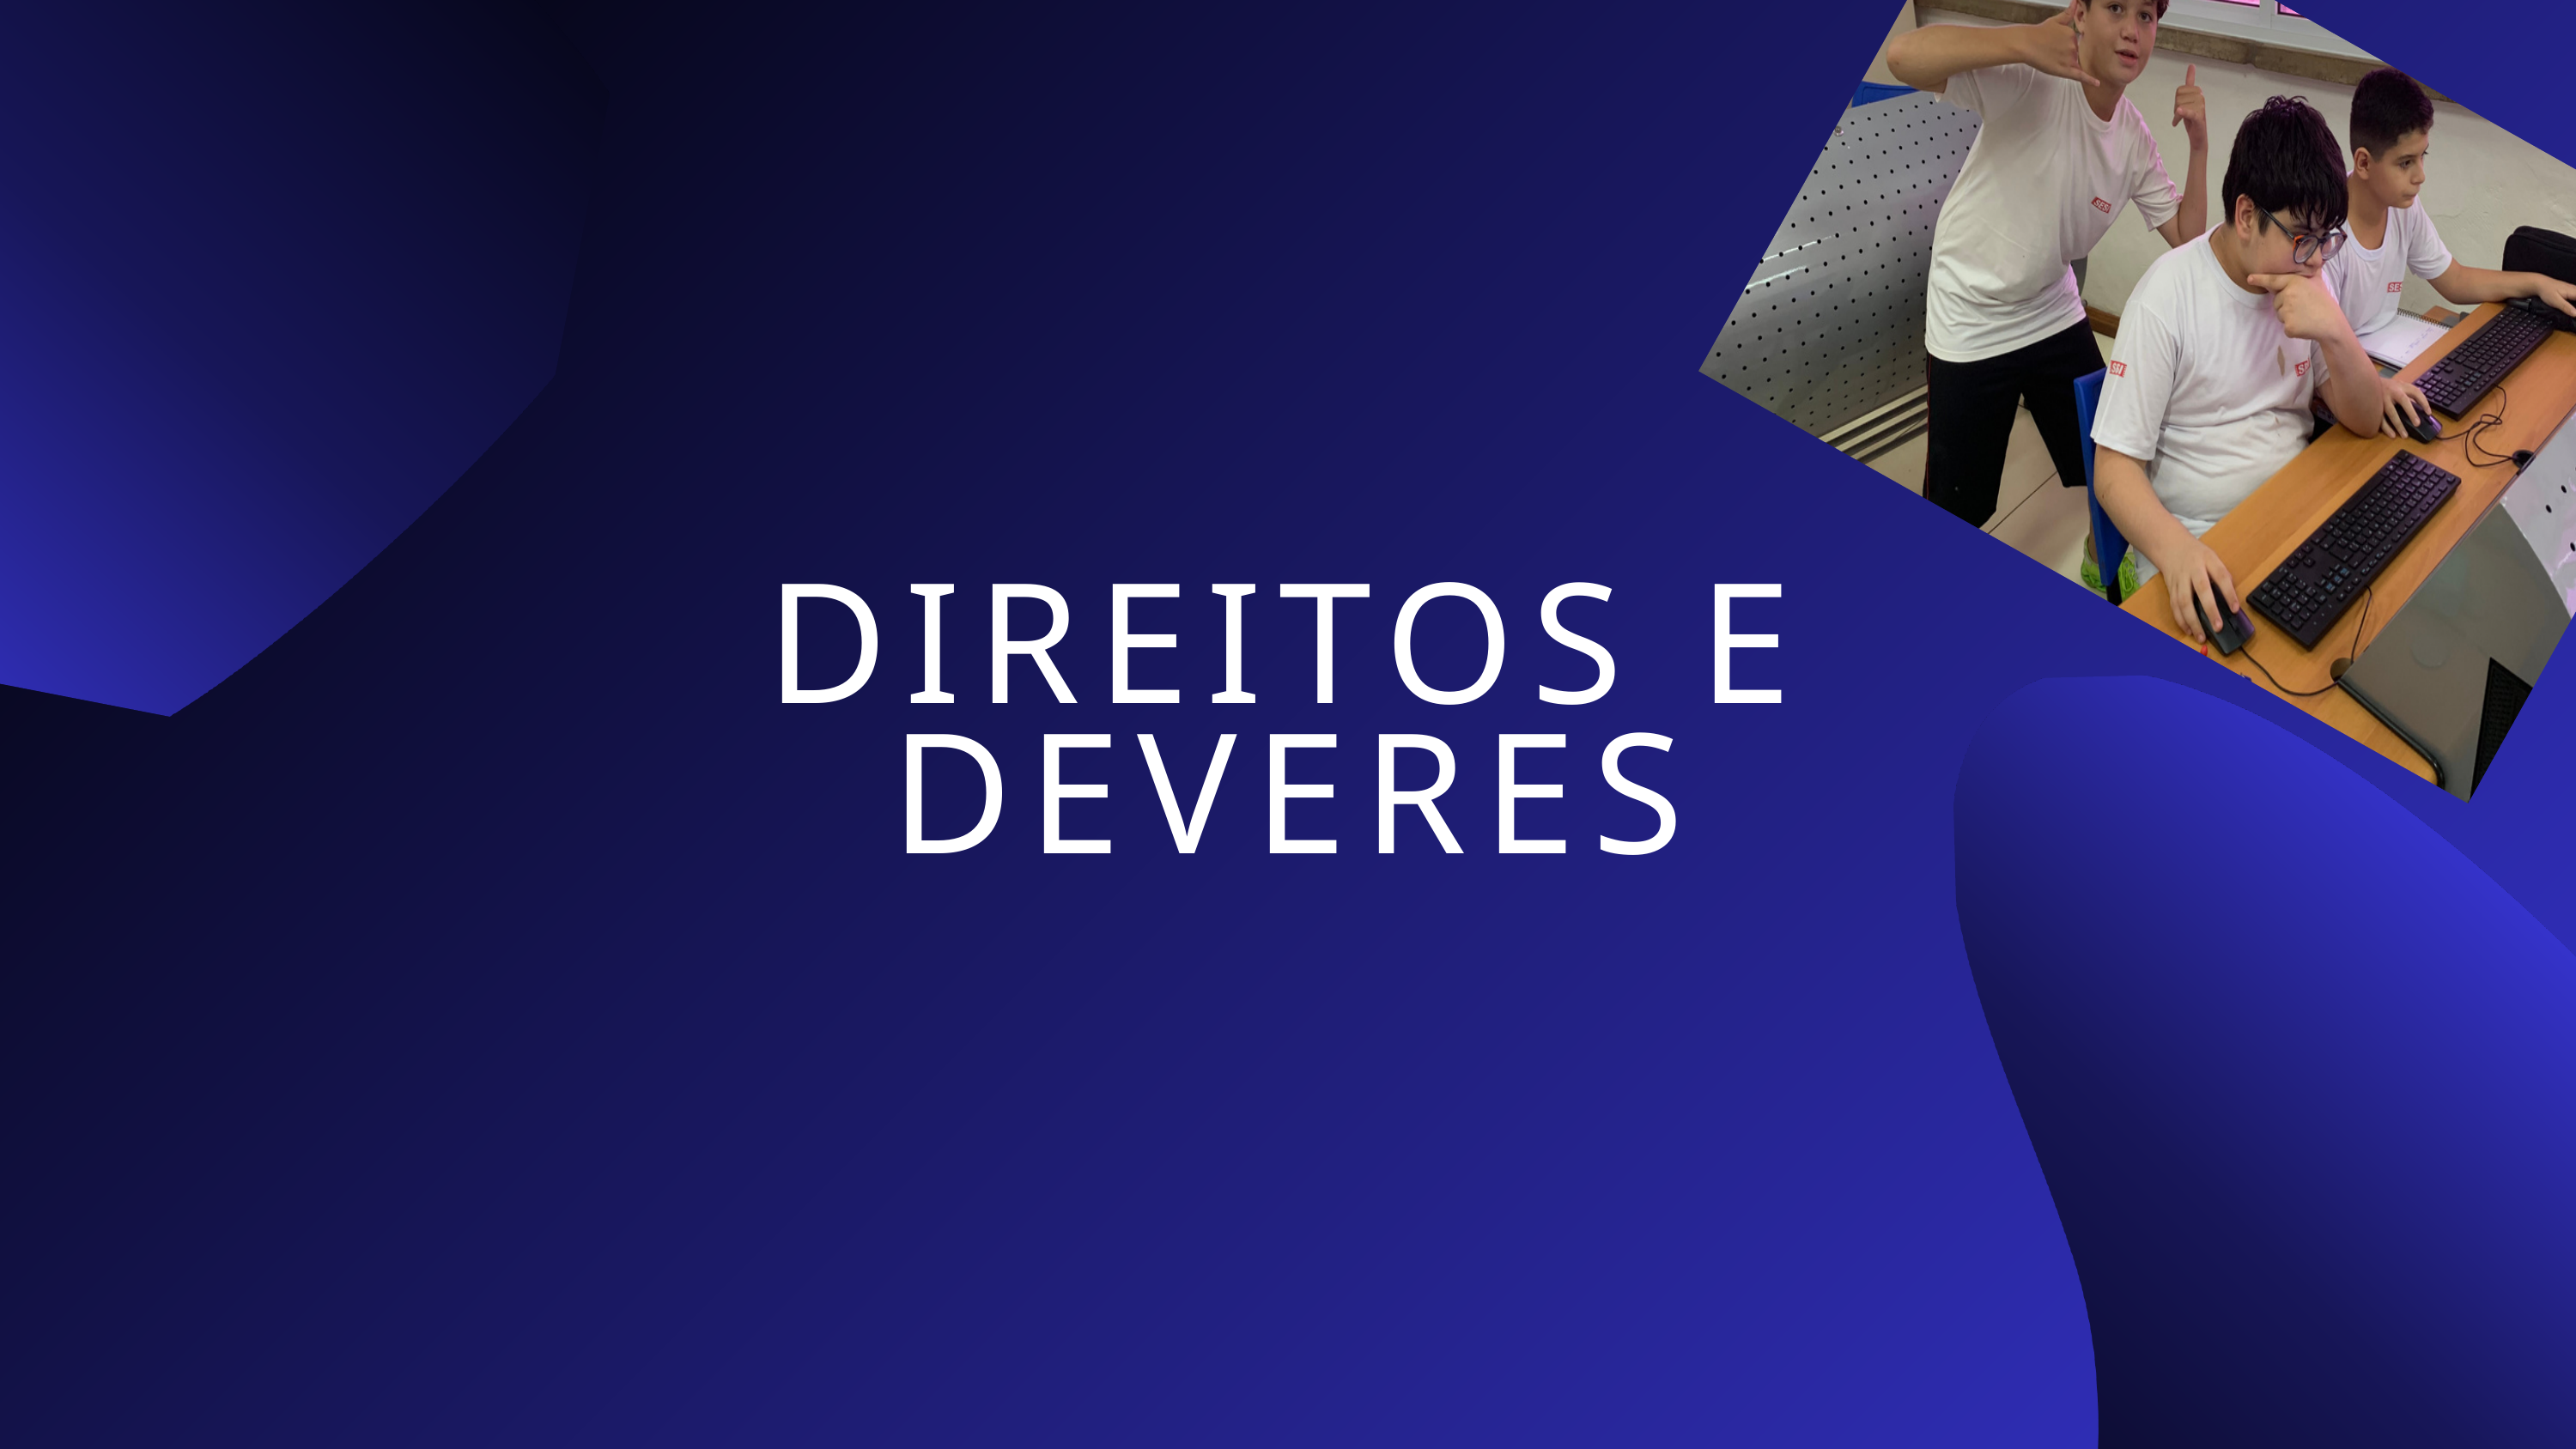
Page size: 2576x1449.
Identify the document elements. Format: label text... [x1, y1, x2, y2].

text_box [1698, 0, 2576, 672]
text_box [1955, 664, 2576, 1449]
text_box [0, 0, 629, 751]
text_box DIREITOS E DEVERES [343, 586, 2232, 888]
